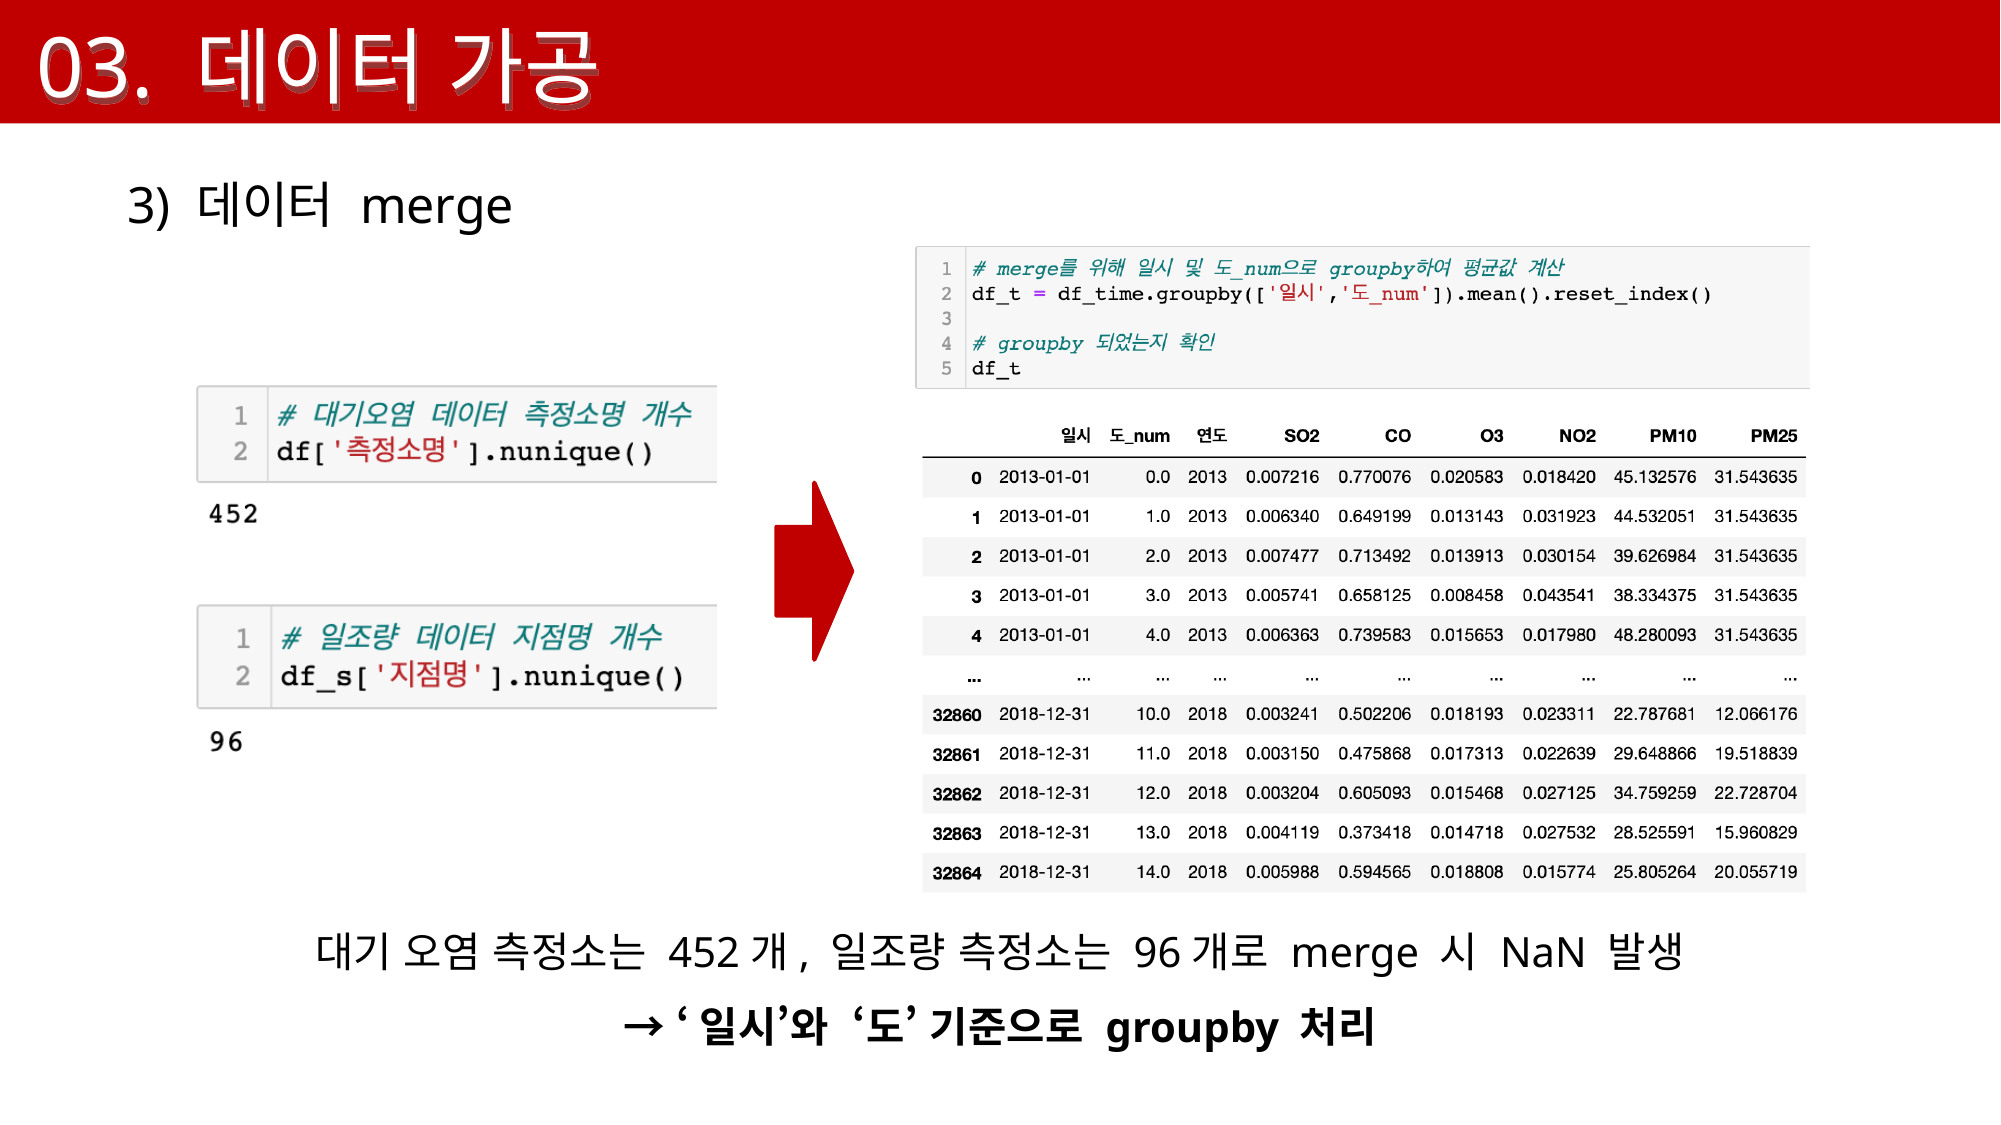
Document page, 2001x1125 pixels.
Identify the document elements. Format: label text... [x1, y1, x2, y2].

text_box 3) 데이터 merge [112, 166, 530, 241]
text_box 대기 오염 측정소는 452개, 일조량 측정소는 96개로 merge 시 NaN 발생 → ‘일시’와 ‘도’ 기준으로 groupby 처리 [231, 912, 1769, 1058]
text_box 03. 데이터 가공 [0, 6, 670, 122]
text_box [190, 241, 1810, 901]
text_box [0, 0, 2000, 125]
